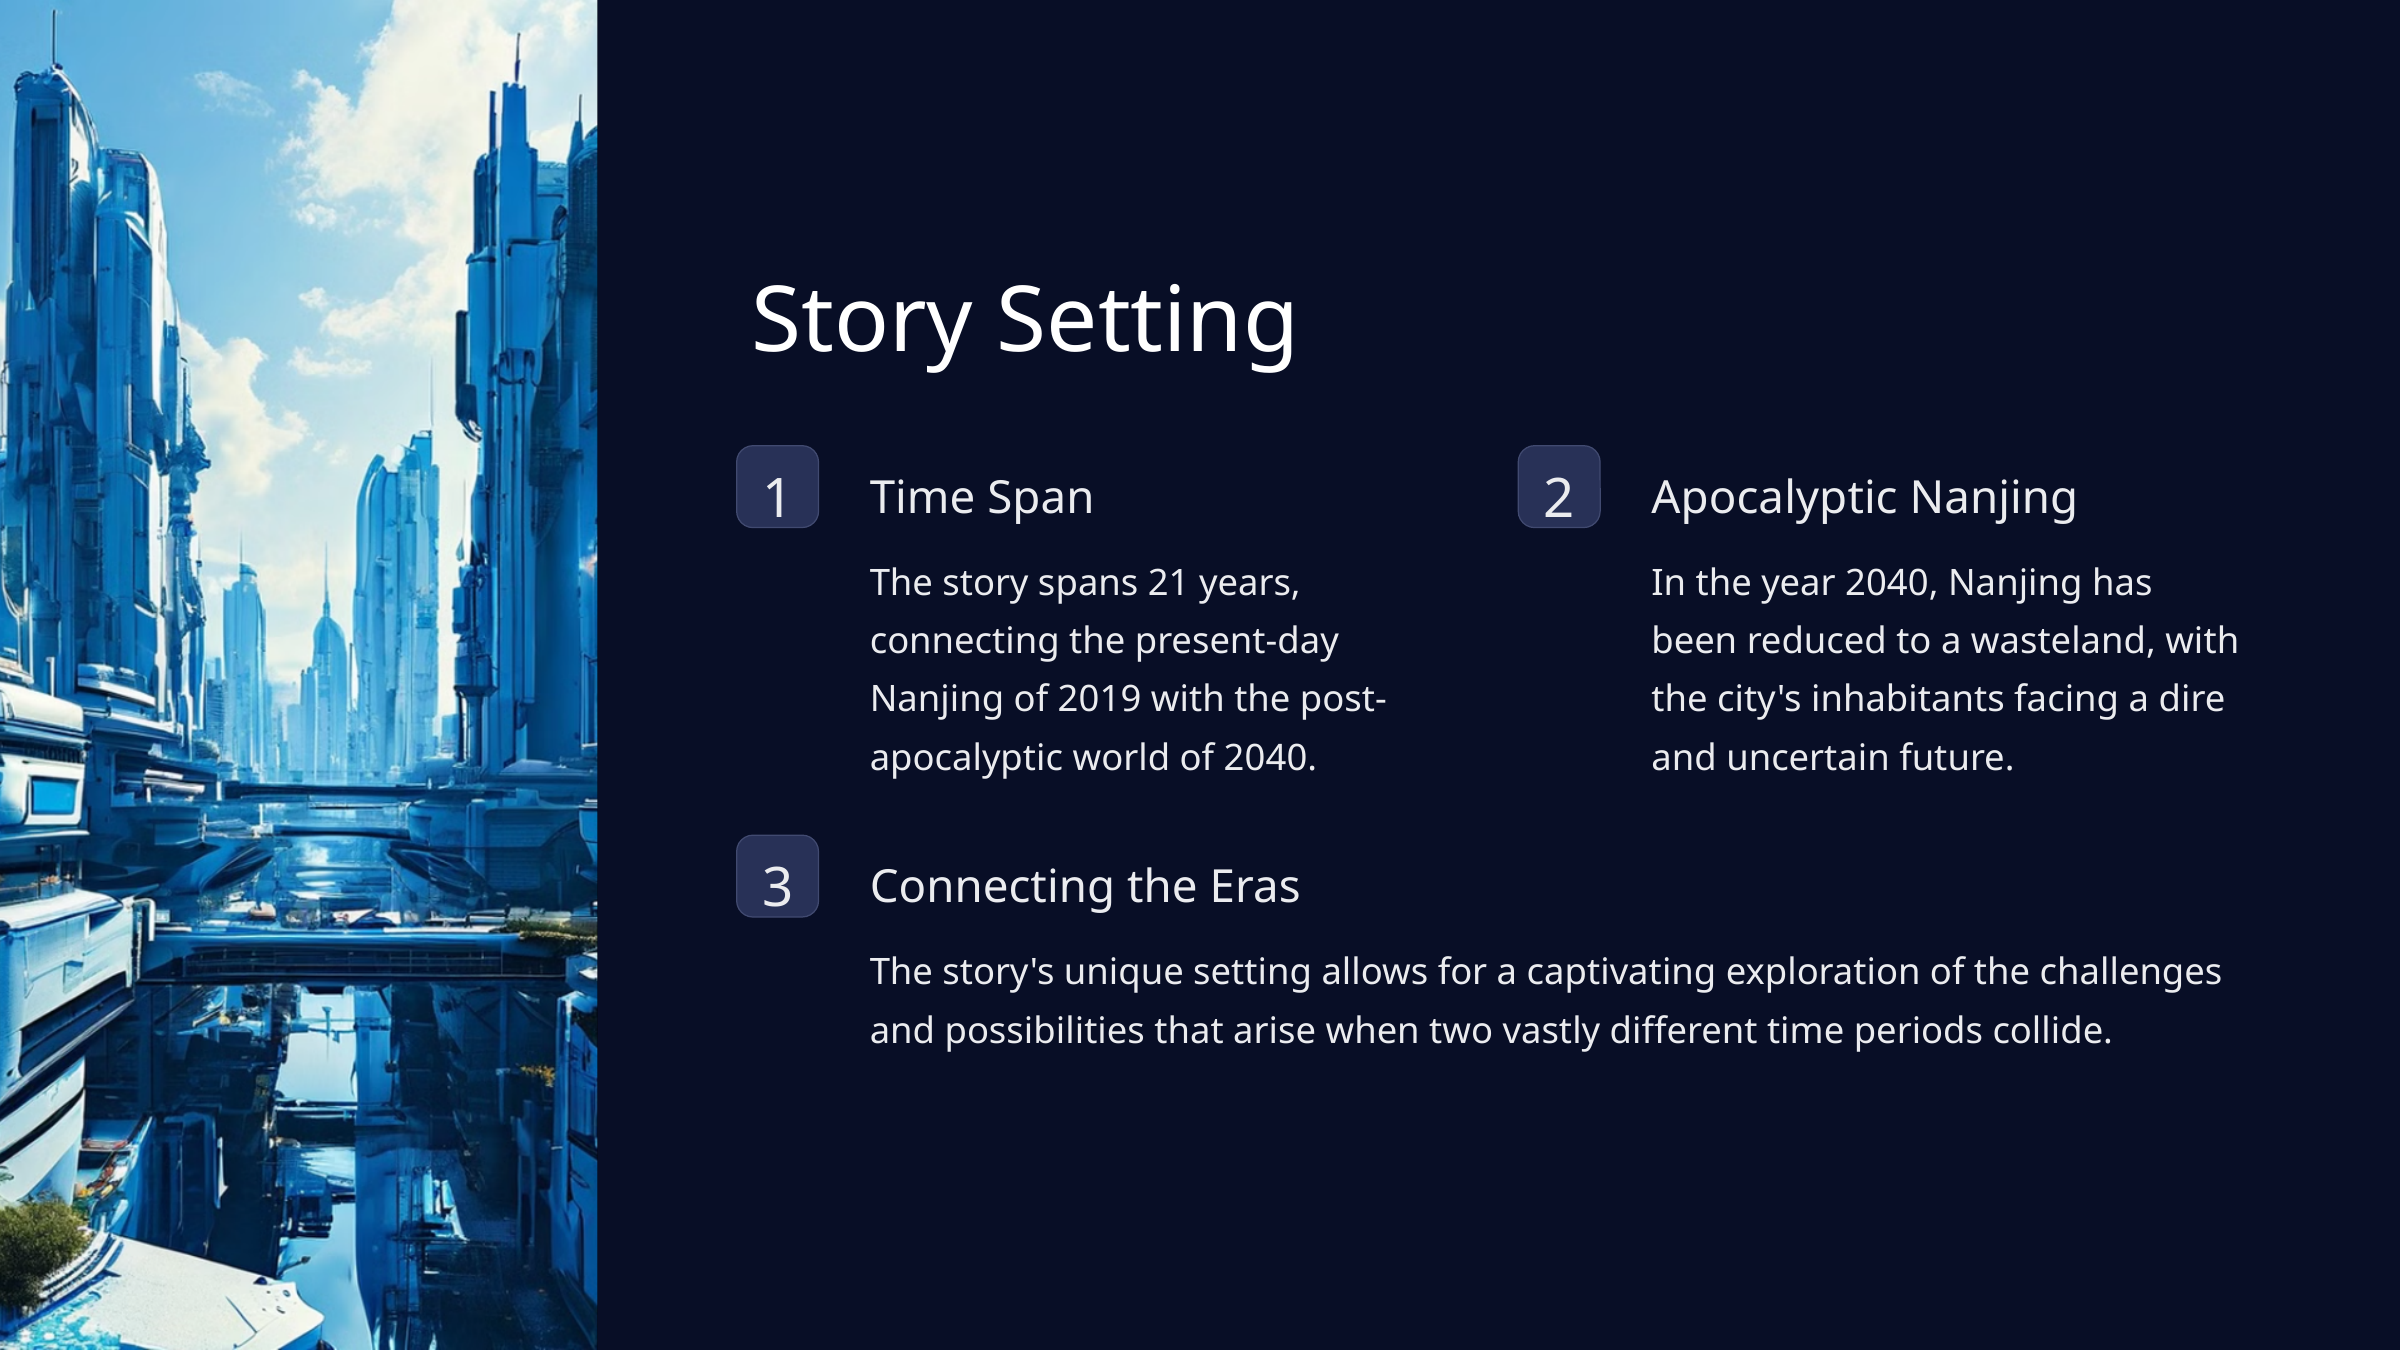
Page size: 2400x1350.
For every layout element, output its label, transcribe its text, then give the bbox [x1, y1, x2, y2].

text_box In the year 2040, Nanjing has been reduced to a wasteland, with the city's inhabitants facing a dire and uncertain future. [1636, 536, 2264, 771]
text_box 2 [1542, 452, 1576, 521]
text_box Apocalyptic Nanjing [1636, 458, 2093, 515]
text_box The story's unique setting allows for a captivating exploration of the challenges and possibilities that arise when two vastly different time periods collide. [855, 926, 2264, 1102]
text_box [599, 0, 2400, 1350]
text_box [1518, 445, 1601, 528]
text_box Connecting the Eras [855, 847, 1311, 905]
picture [0, 0, 599, 1350]
text_box 1 [765, 452, 791, 521]
text_box [736, 835, 819, 918]
text_box 3 [762, 841, 793, 911]
text_box Story Setting [736, 248, 1648, 363]
text_box [736, 445, 819, 528]
text_box The story spans 21 years, connecting the present-day Nanjing of 2019 with the post-apocalyptic world of 2040. [855, 536, 1482, 771]
text_box Time Span [855, 458, 1311, 515]
